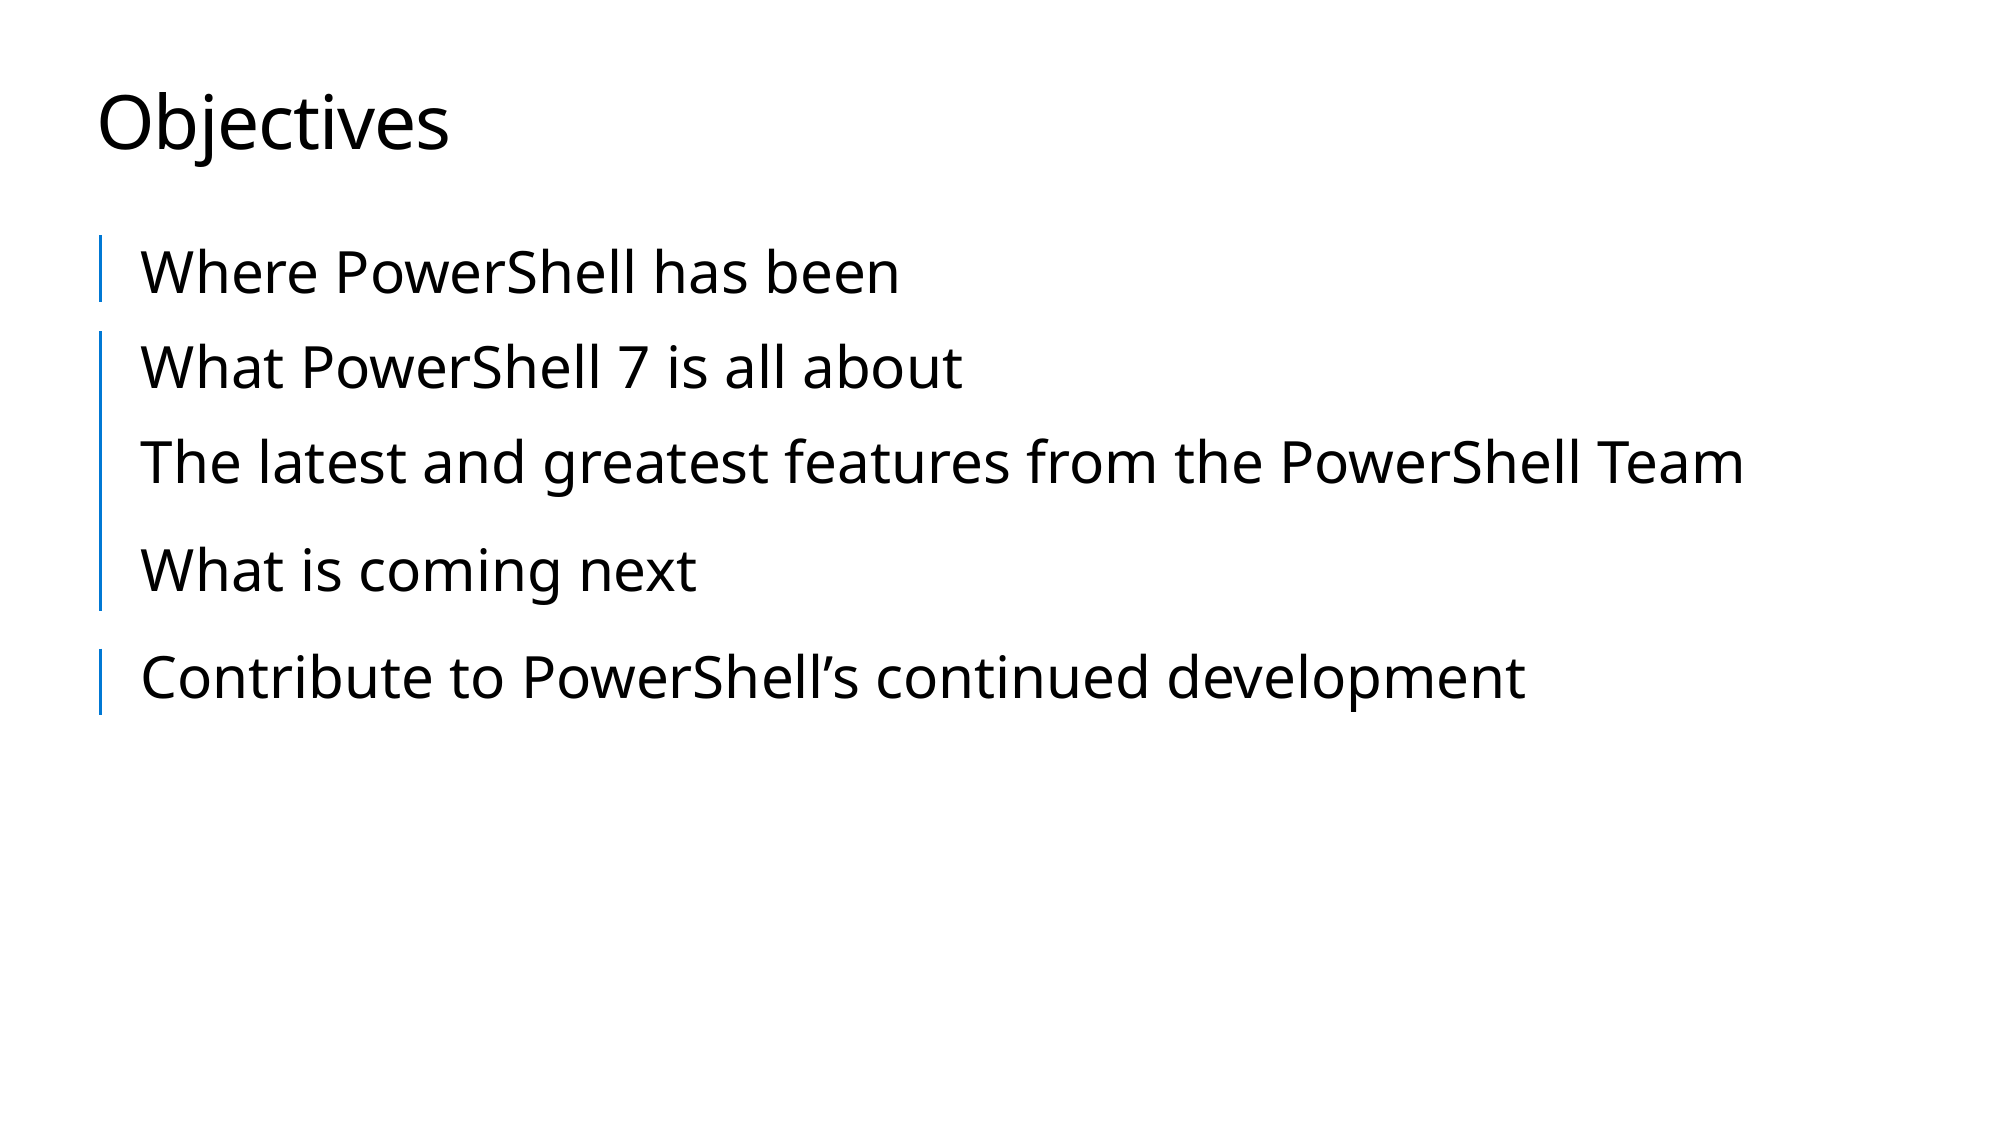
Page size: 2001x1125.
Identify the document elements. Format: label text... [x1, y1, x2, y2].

title Objectives [96, 75, 1904, 166]
list Where PowerShell has been What PowerShell 7 is all about The latest and greatest features from the PowerShell Team What is coming next Contribute to PowerShell’s continued development [95, 235, 1904, 715]
